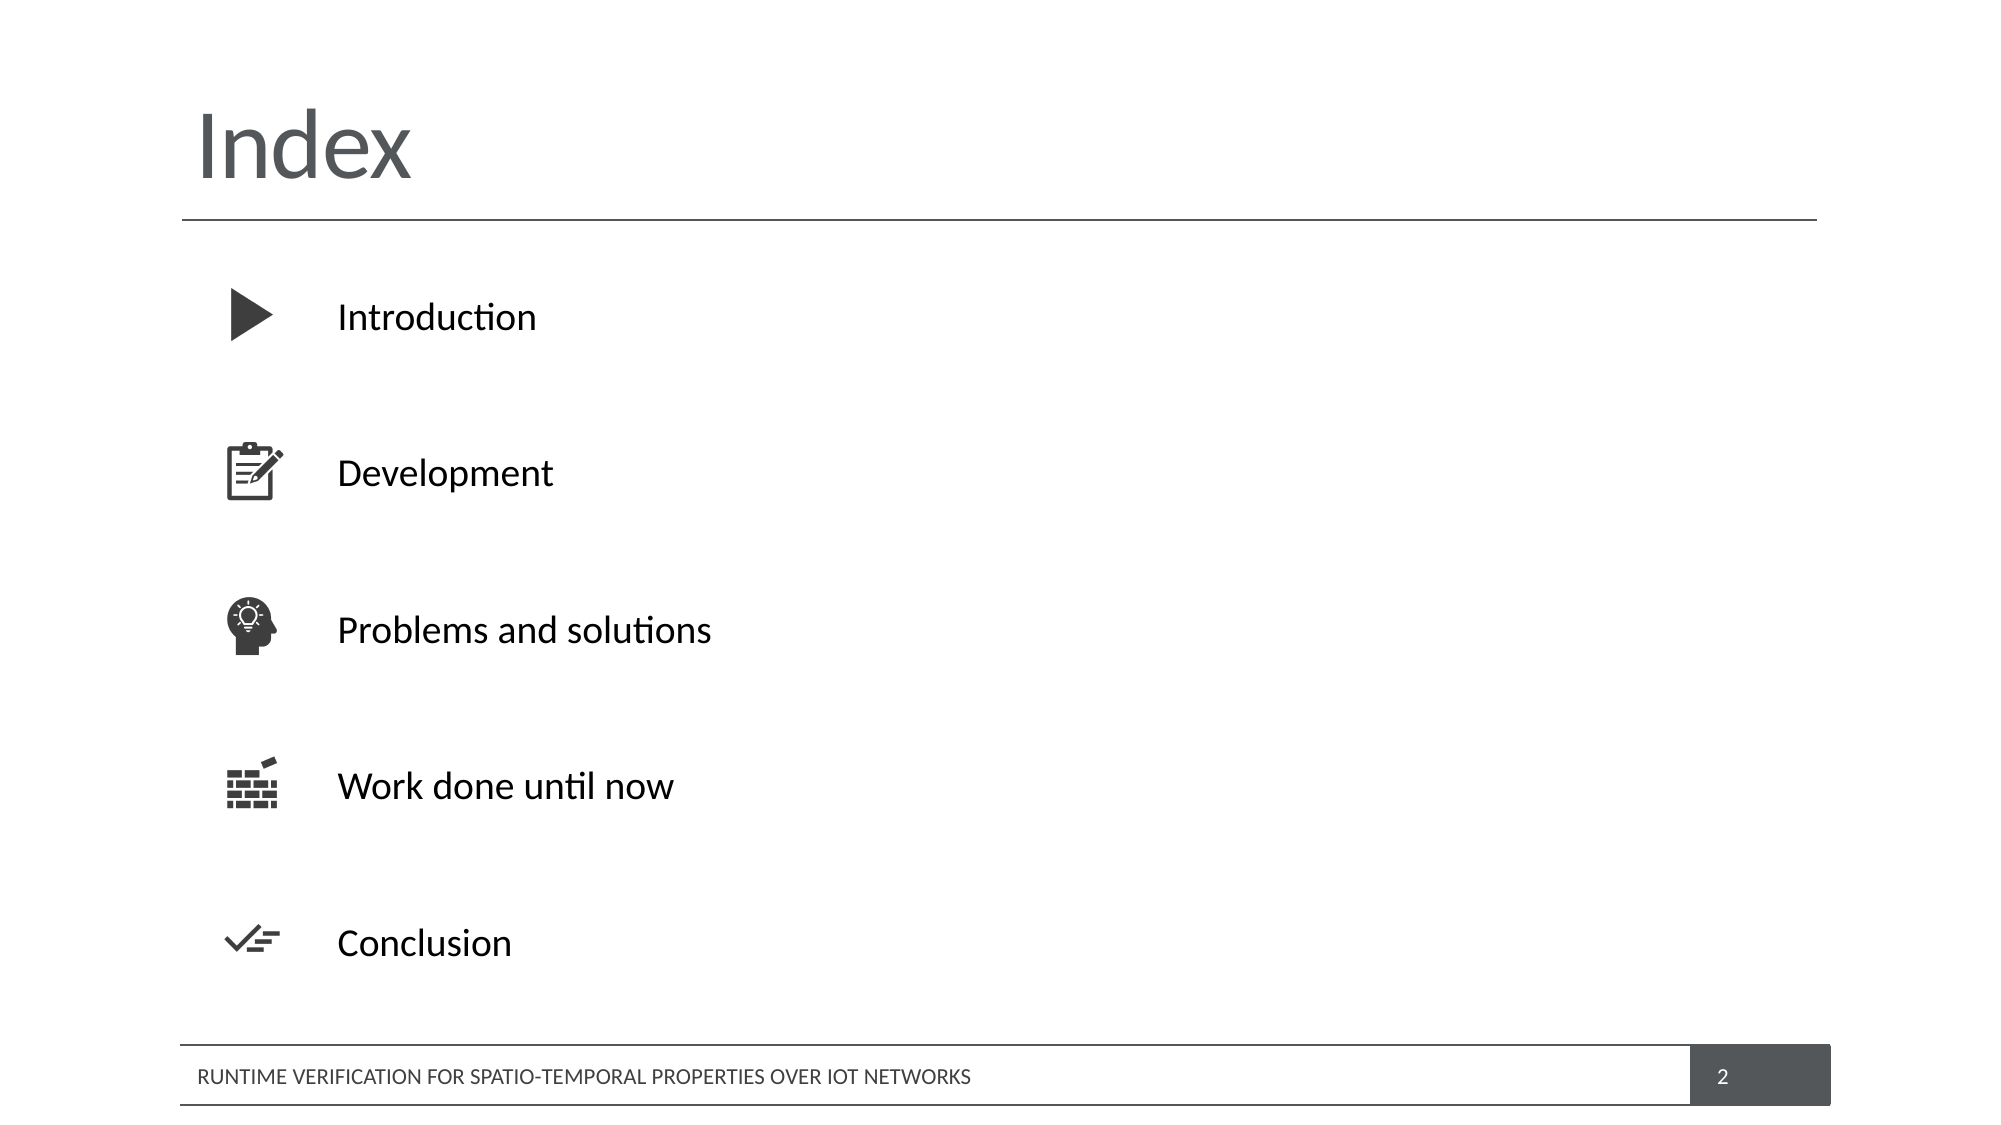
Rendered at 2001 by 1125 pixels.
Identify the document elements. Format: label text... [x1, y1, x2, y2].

footer RUNTIME VERIFICATION FOR SPATIO-TEMPORAL PROPERTIES OVER IOT NETWORKS [182, 1044, 1301, 1105]
slide_number 2 [1702, 1044, 1830, 1105]
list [179, 250, 1831, 1005]
title Index [180, 47, 1830, 208]
